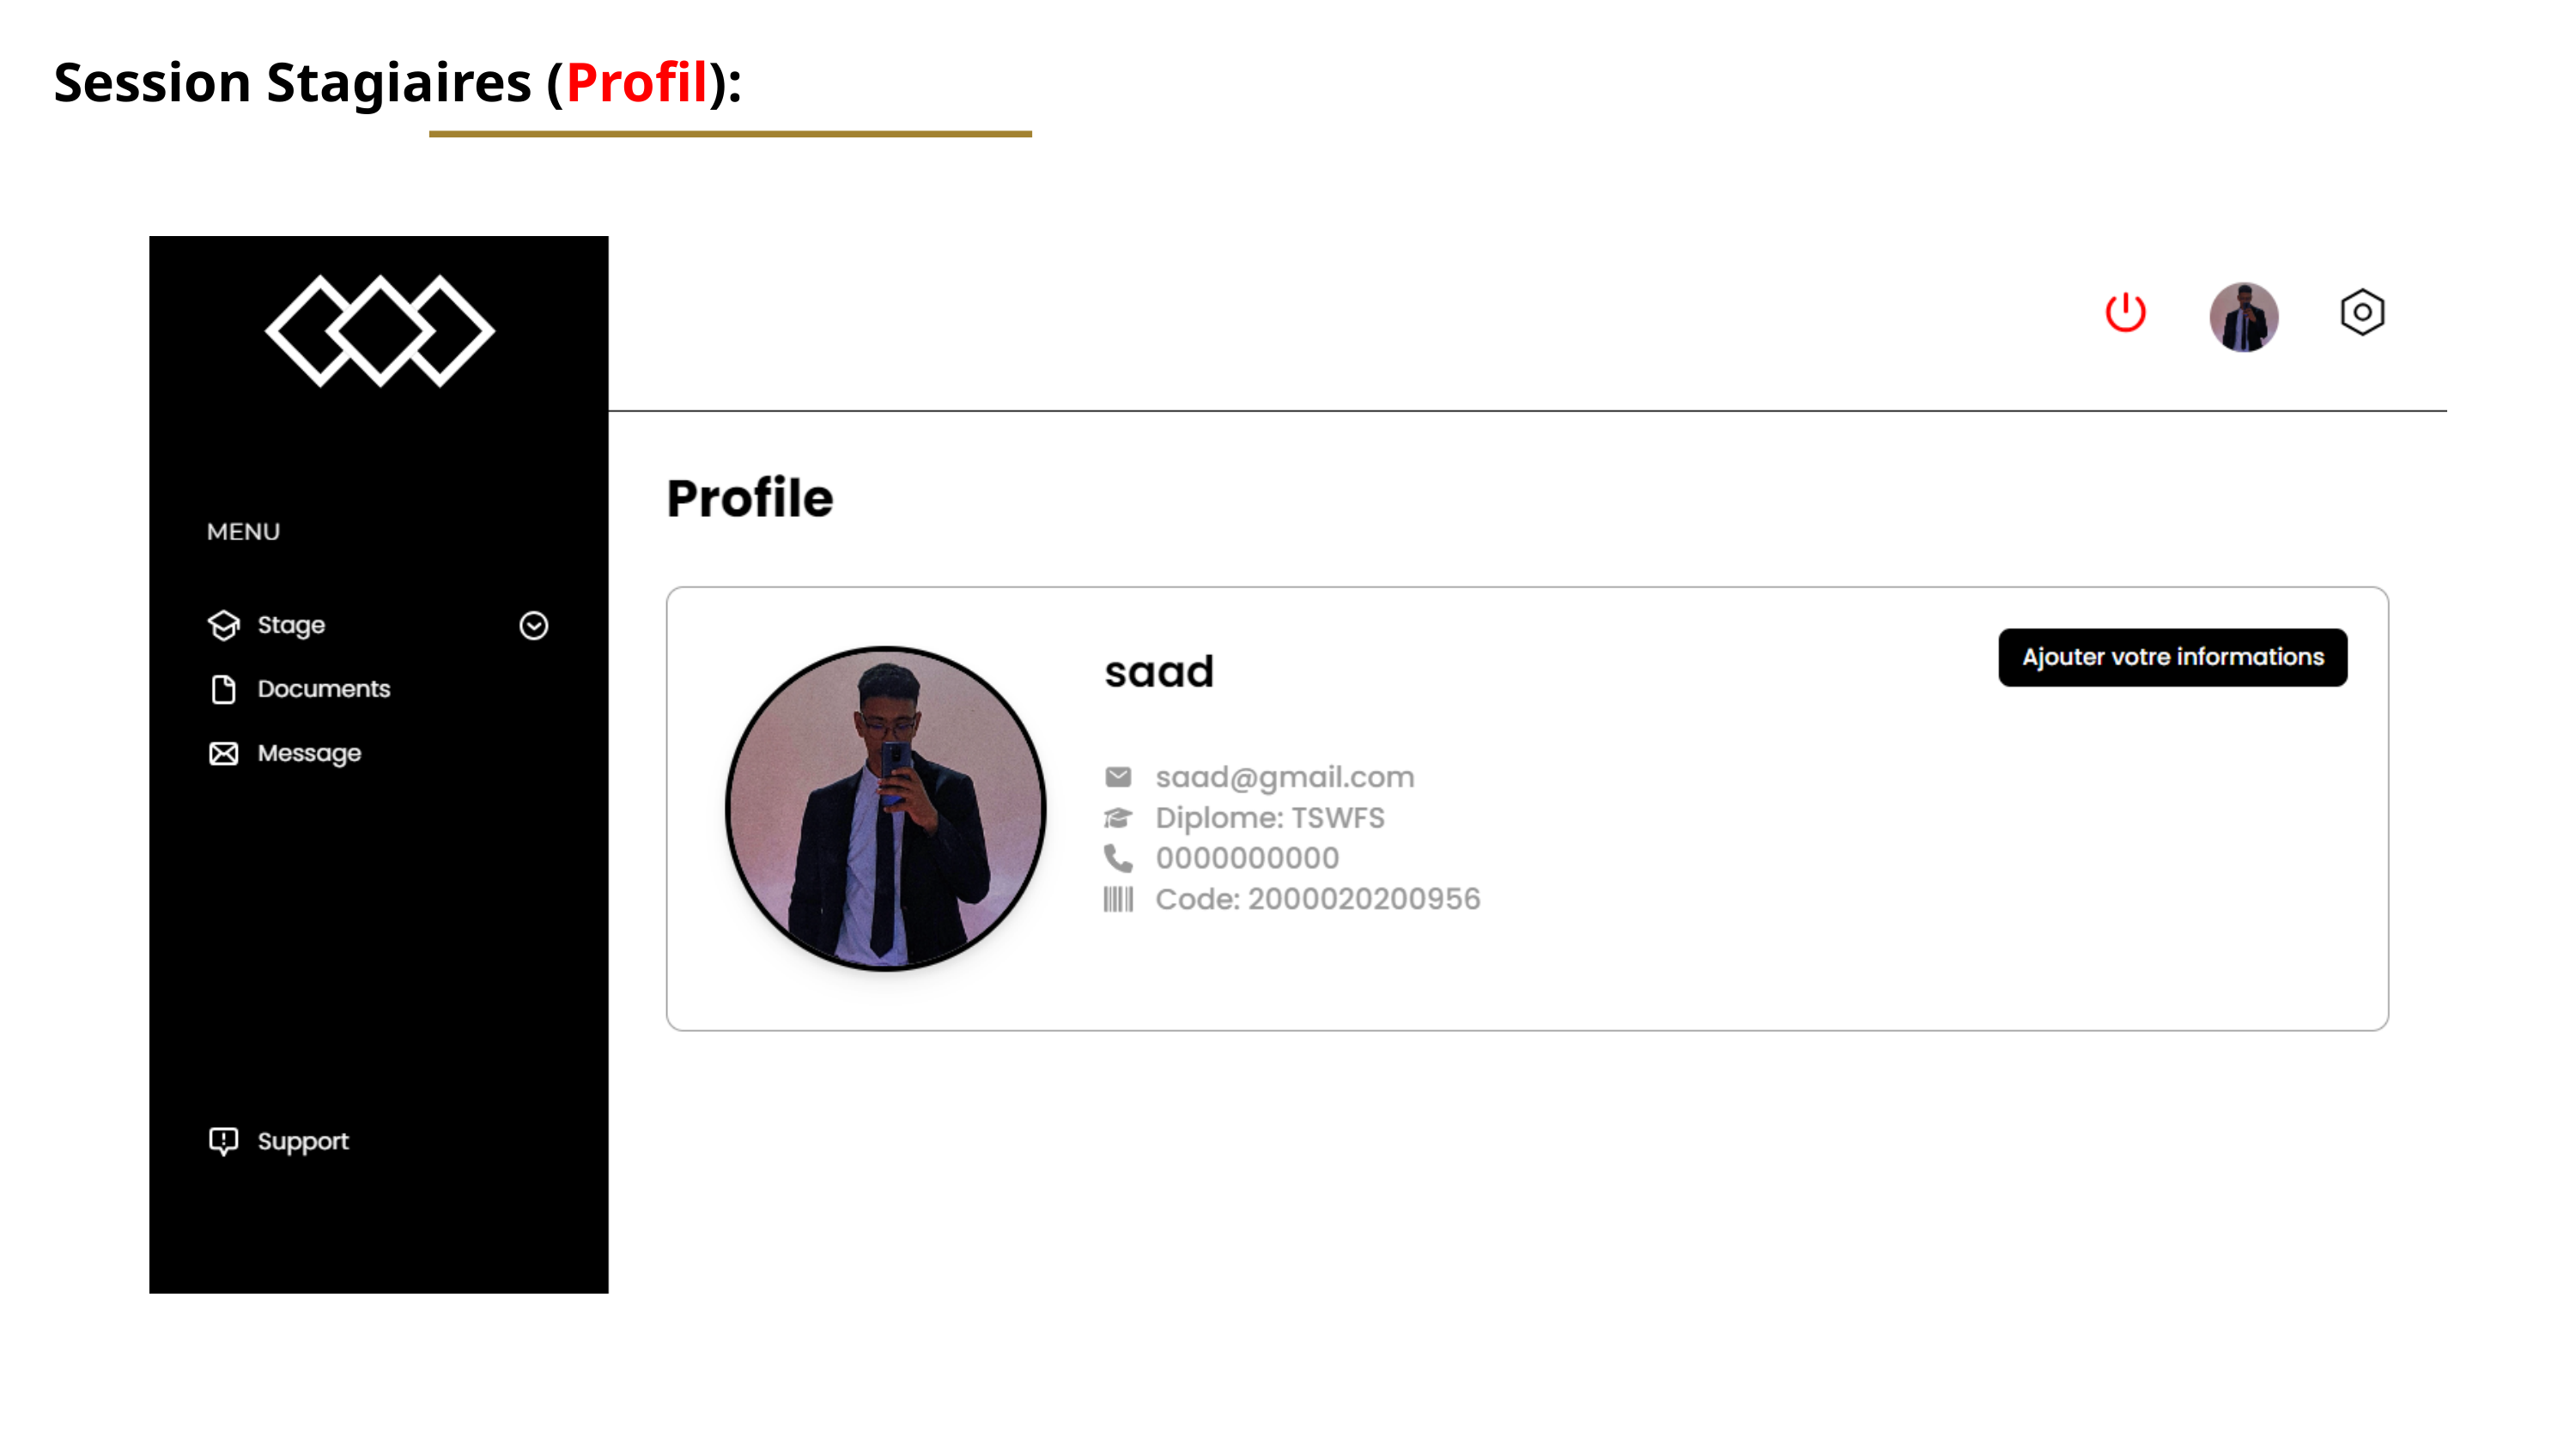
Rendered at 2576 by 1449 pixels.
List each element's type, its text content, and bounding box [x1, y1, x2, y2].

picture [149, 236, 2448, 1294]
text_box Session Stagiaires (Profil): [53, 48, 1107, 113]
